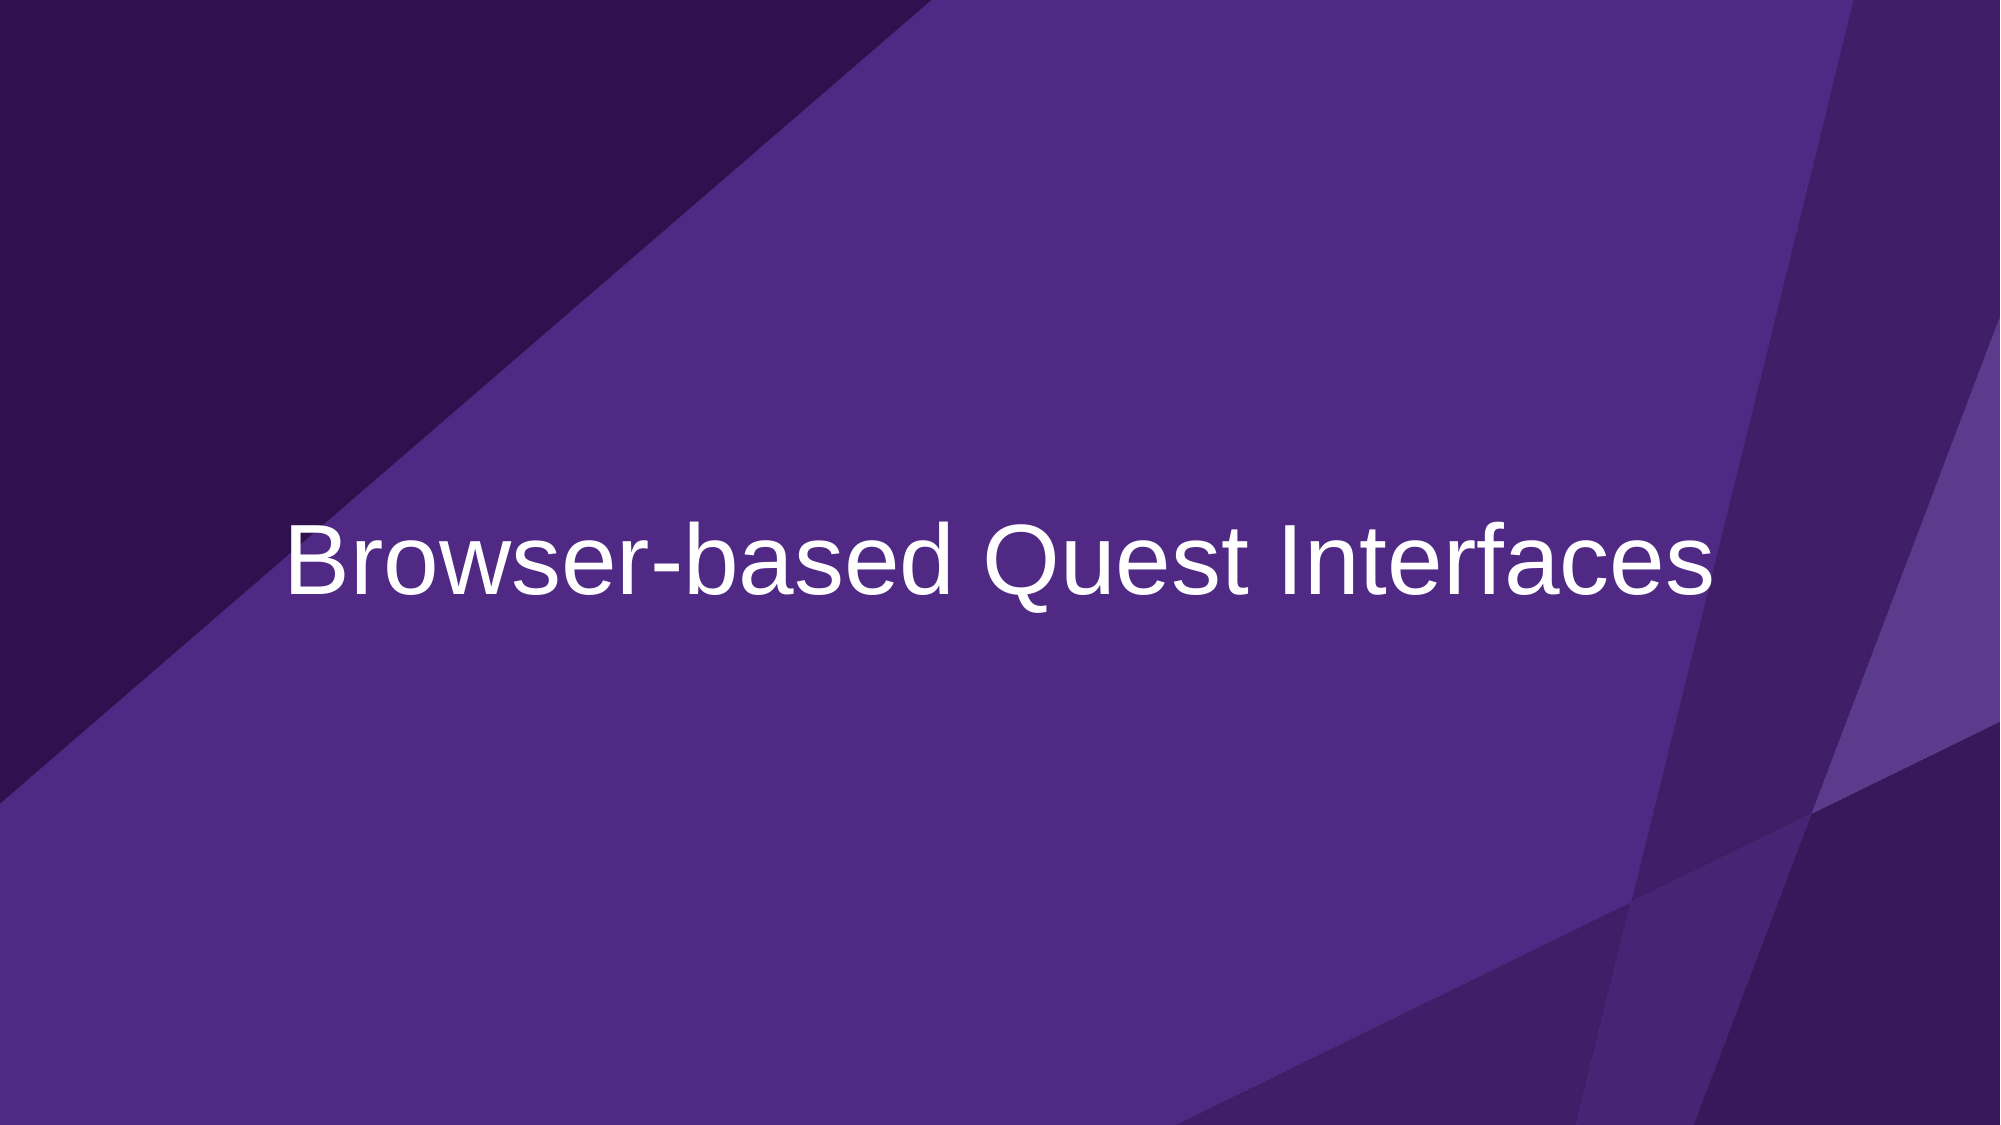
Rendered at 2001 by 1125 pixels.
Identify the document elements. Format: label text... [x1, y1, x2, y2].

picture [0, 0, 2001, 1125]
title Browser-based Quest Interfaces [0, 337, 2000, 787]
